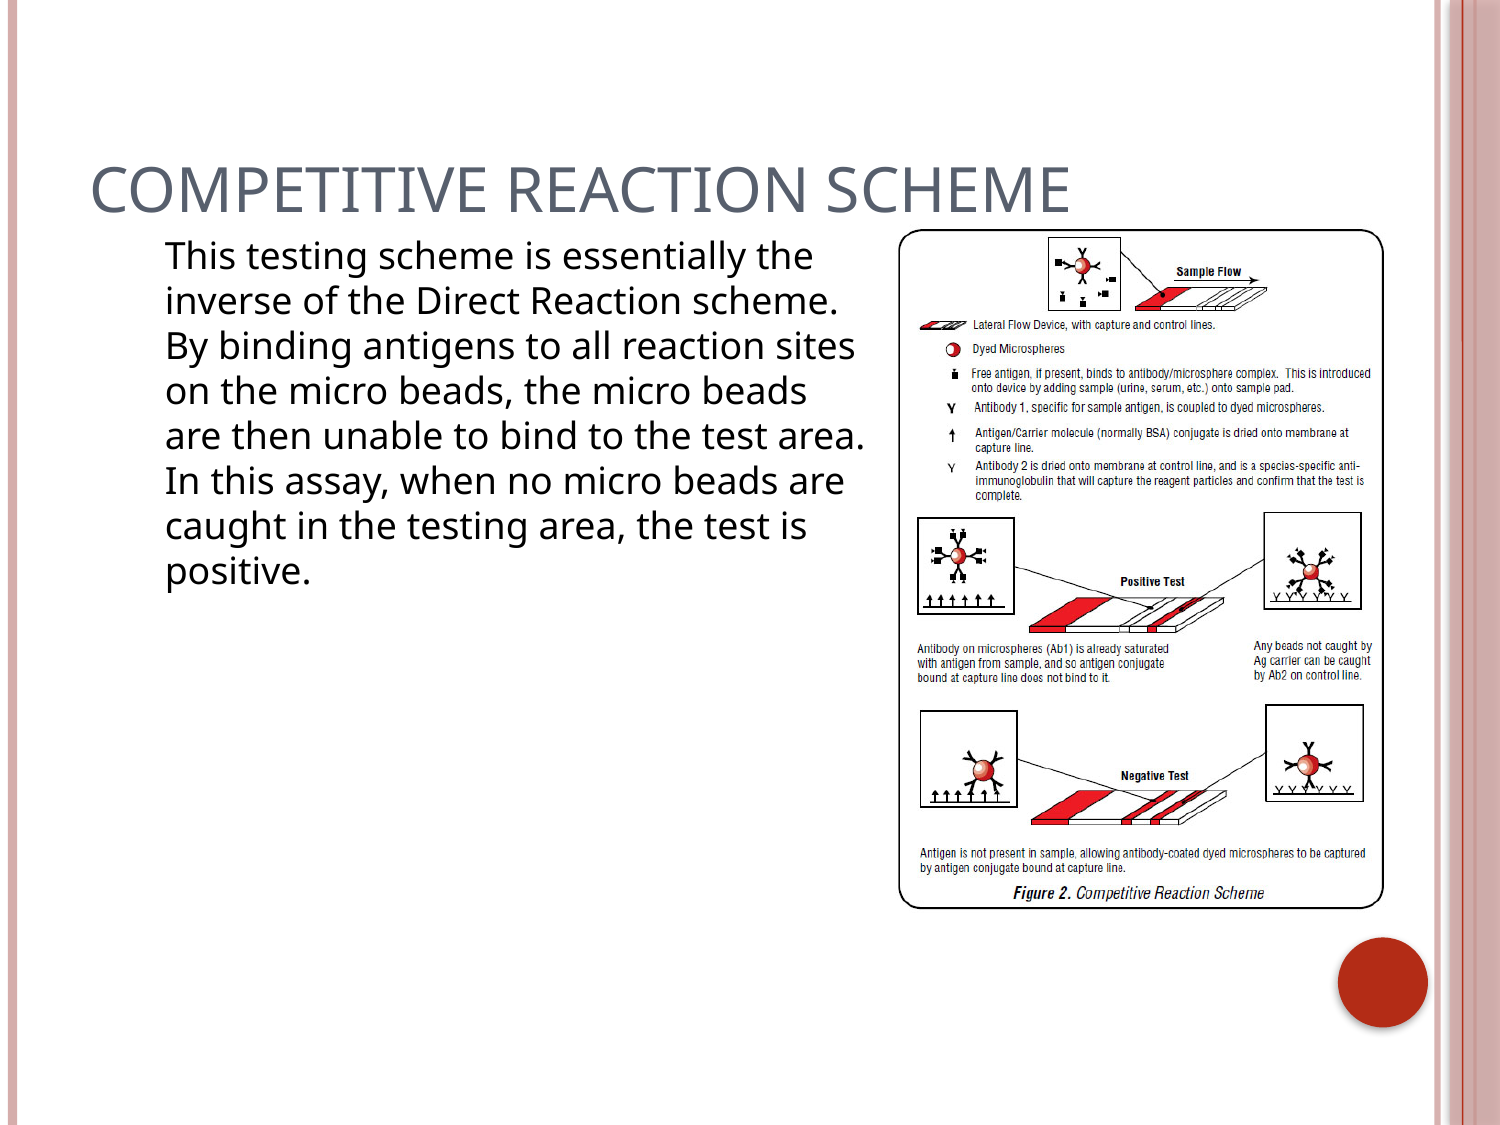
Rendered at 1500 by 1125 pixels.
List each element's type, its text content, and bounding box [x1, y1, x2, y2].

title Competitive Reaction Scheme [75, 45, 1300, 233]
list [886, 224, 1396, 913]
text_box This testing scheme is essentially the inverse of the Direct Reaction scheme. By binding antigens to all reaction sites on the micro beads, the micro beads are then unable to bind to the test area. In this assay, when no micro beads are caught in the testing area, the test is positive. [149, 224, 884, 600]
